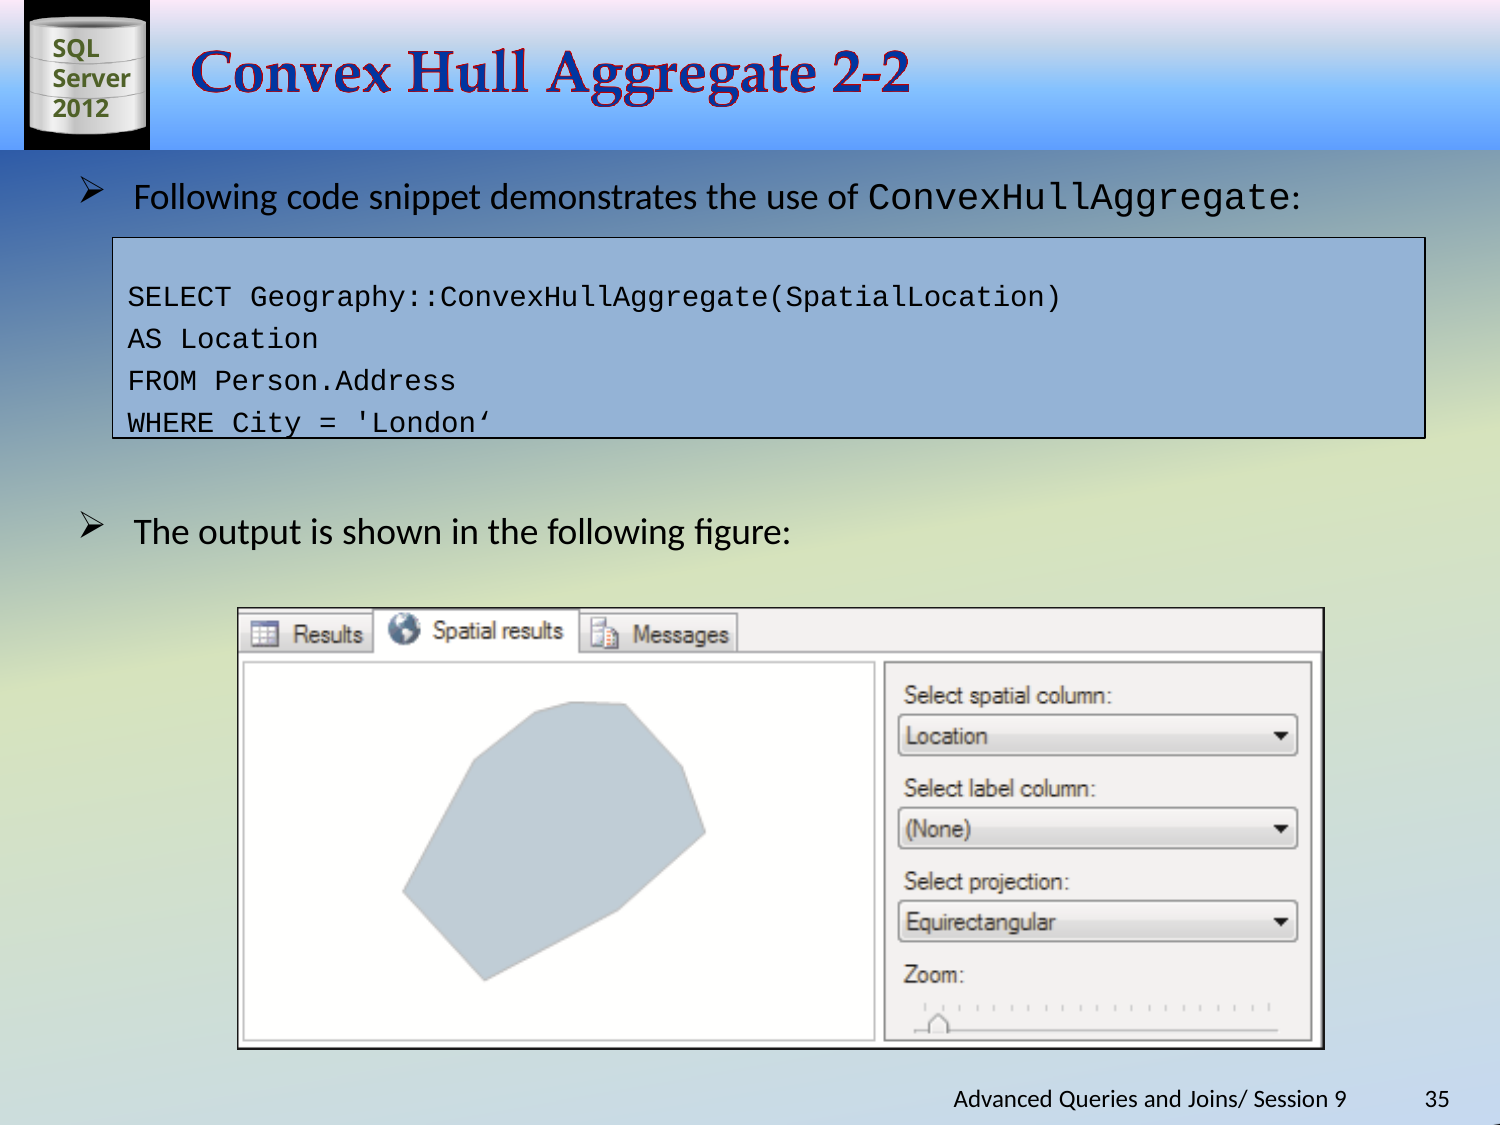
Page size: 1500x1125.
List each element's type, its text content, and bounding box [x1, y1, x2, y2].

picture [0, 151, 1500, 1125]
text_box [0, 0, 1500, 151]
text_box The output is shown in the following figure: [75, 504, 799, 552]
text_box SQL Server 2012 Following code snippet demonstrates the use of ConvexHullAggregate: [50, 159, 1312, 217]
slide_number 35 [1418, 1086, 1457, 1125]
footer Advanced Queries and Joins/ Session 9 [951, 1086, 1350, 1125]
text_box SELECT Geography::ConvexHullAggregate(SpatialLocation) AS Location FROM Person.Address WHERE City = 'London‘ [112, 237, 1425, 438]
